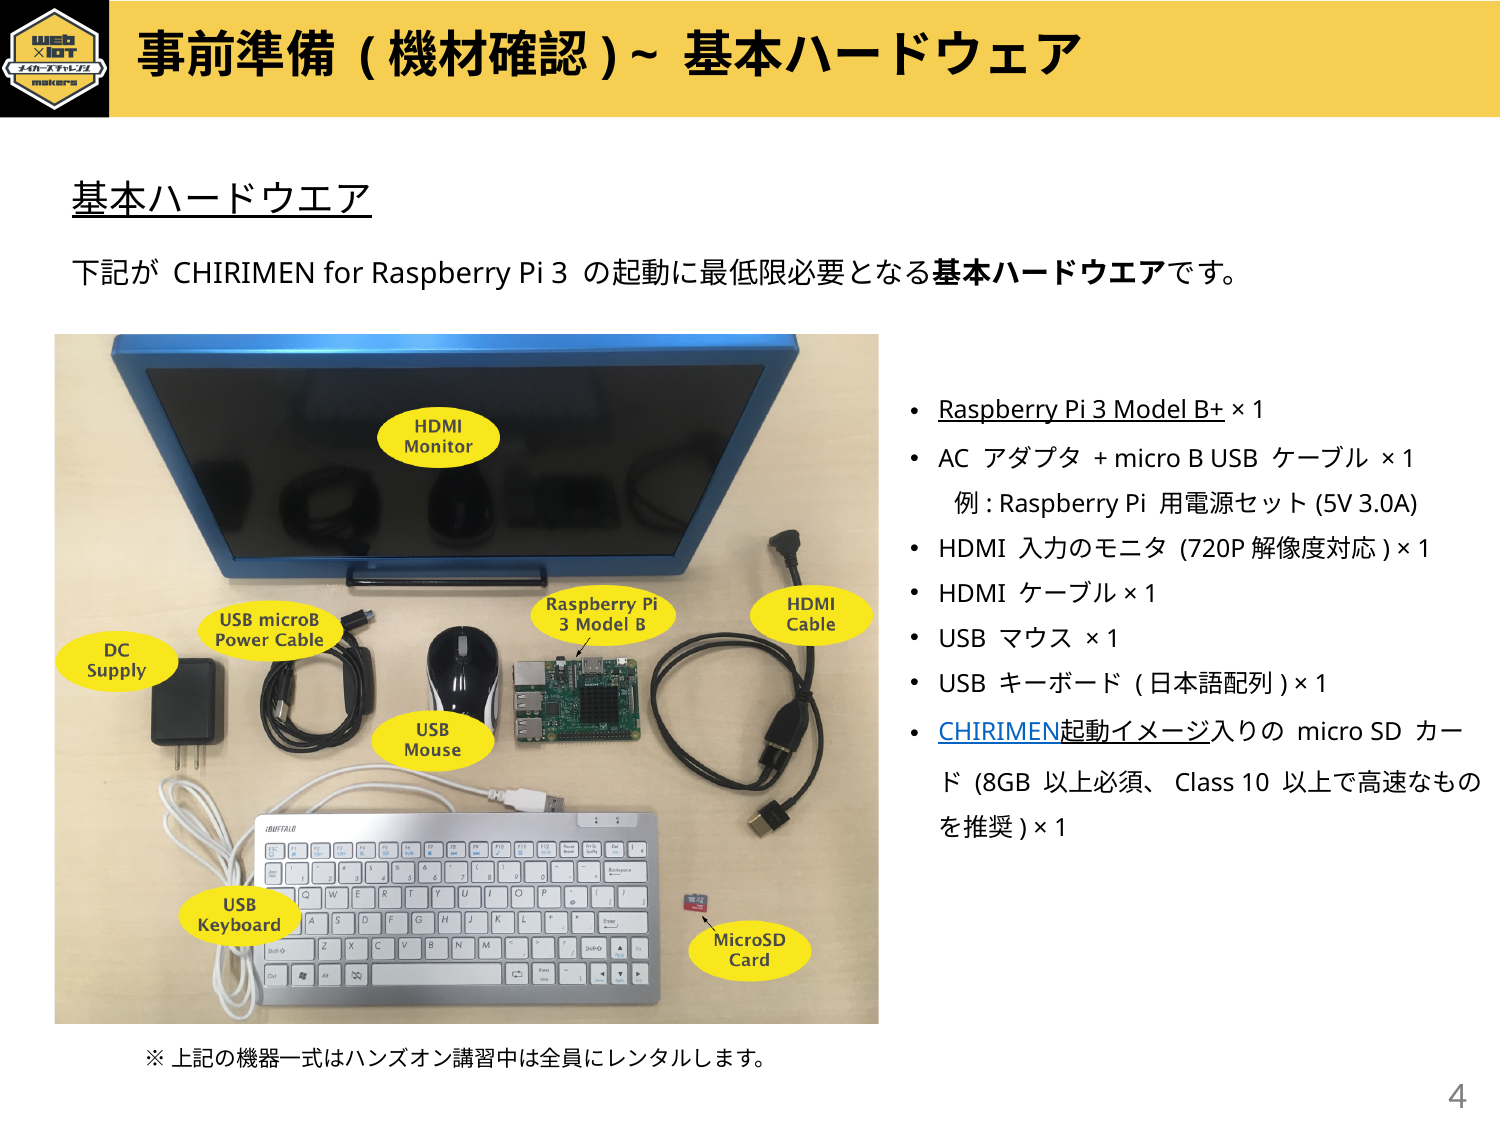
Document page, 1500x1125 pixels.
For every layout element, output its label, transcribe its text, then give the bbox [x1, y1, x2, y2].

text_box 基本ハードウエア 下記が CHIRIMEN for Raspberry Pi 3 の起動に最低限必要となる基本ハードウエアです。 [56, 167, 1443, 298]
picture [2, 7, 107, 110]
text_box Raspberry Pi 3 Model B+ × 1 AC アダプタ + micro B USB ケーブル × 1 例: Raspberry Pi 用電源セット(5V 3.0A) HDMI 入力のモニタ (720P解像度対応) × 1 HDMI ケーブル× 1 USB マウス × 1 USB キーボード (日本語配列) × 1 CHIRIMEN起動イメージ入りの micro SD カード (8GB 以上必須、Class 10 以上で高速なものを推奨) × 1 [895, 369, 1500, 849]
text_box ※上記の機器一式はハンズオン講習中は全員にレンタルします。 [129, 1036, 881, 1078]
picture [54, 333, 879, 1024]
text_box 3 [1359, 1063, 1482, 1124]
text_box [0, 0, 1500, 118]
